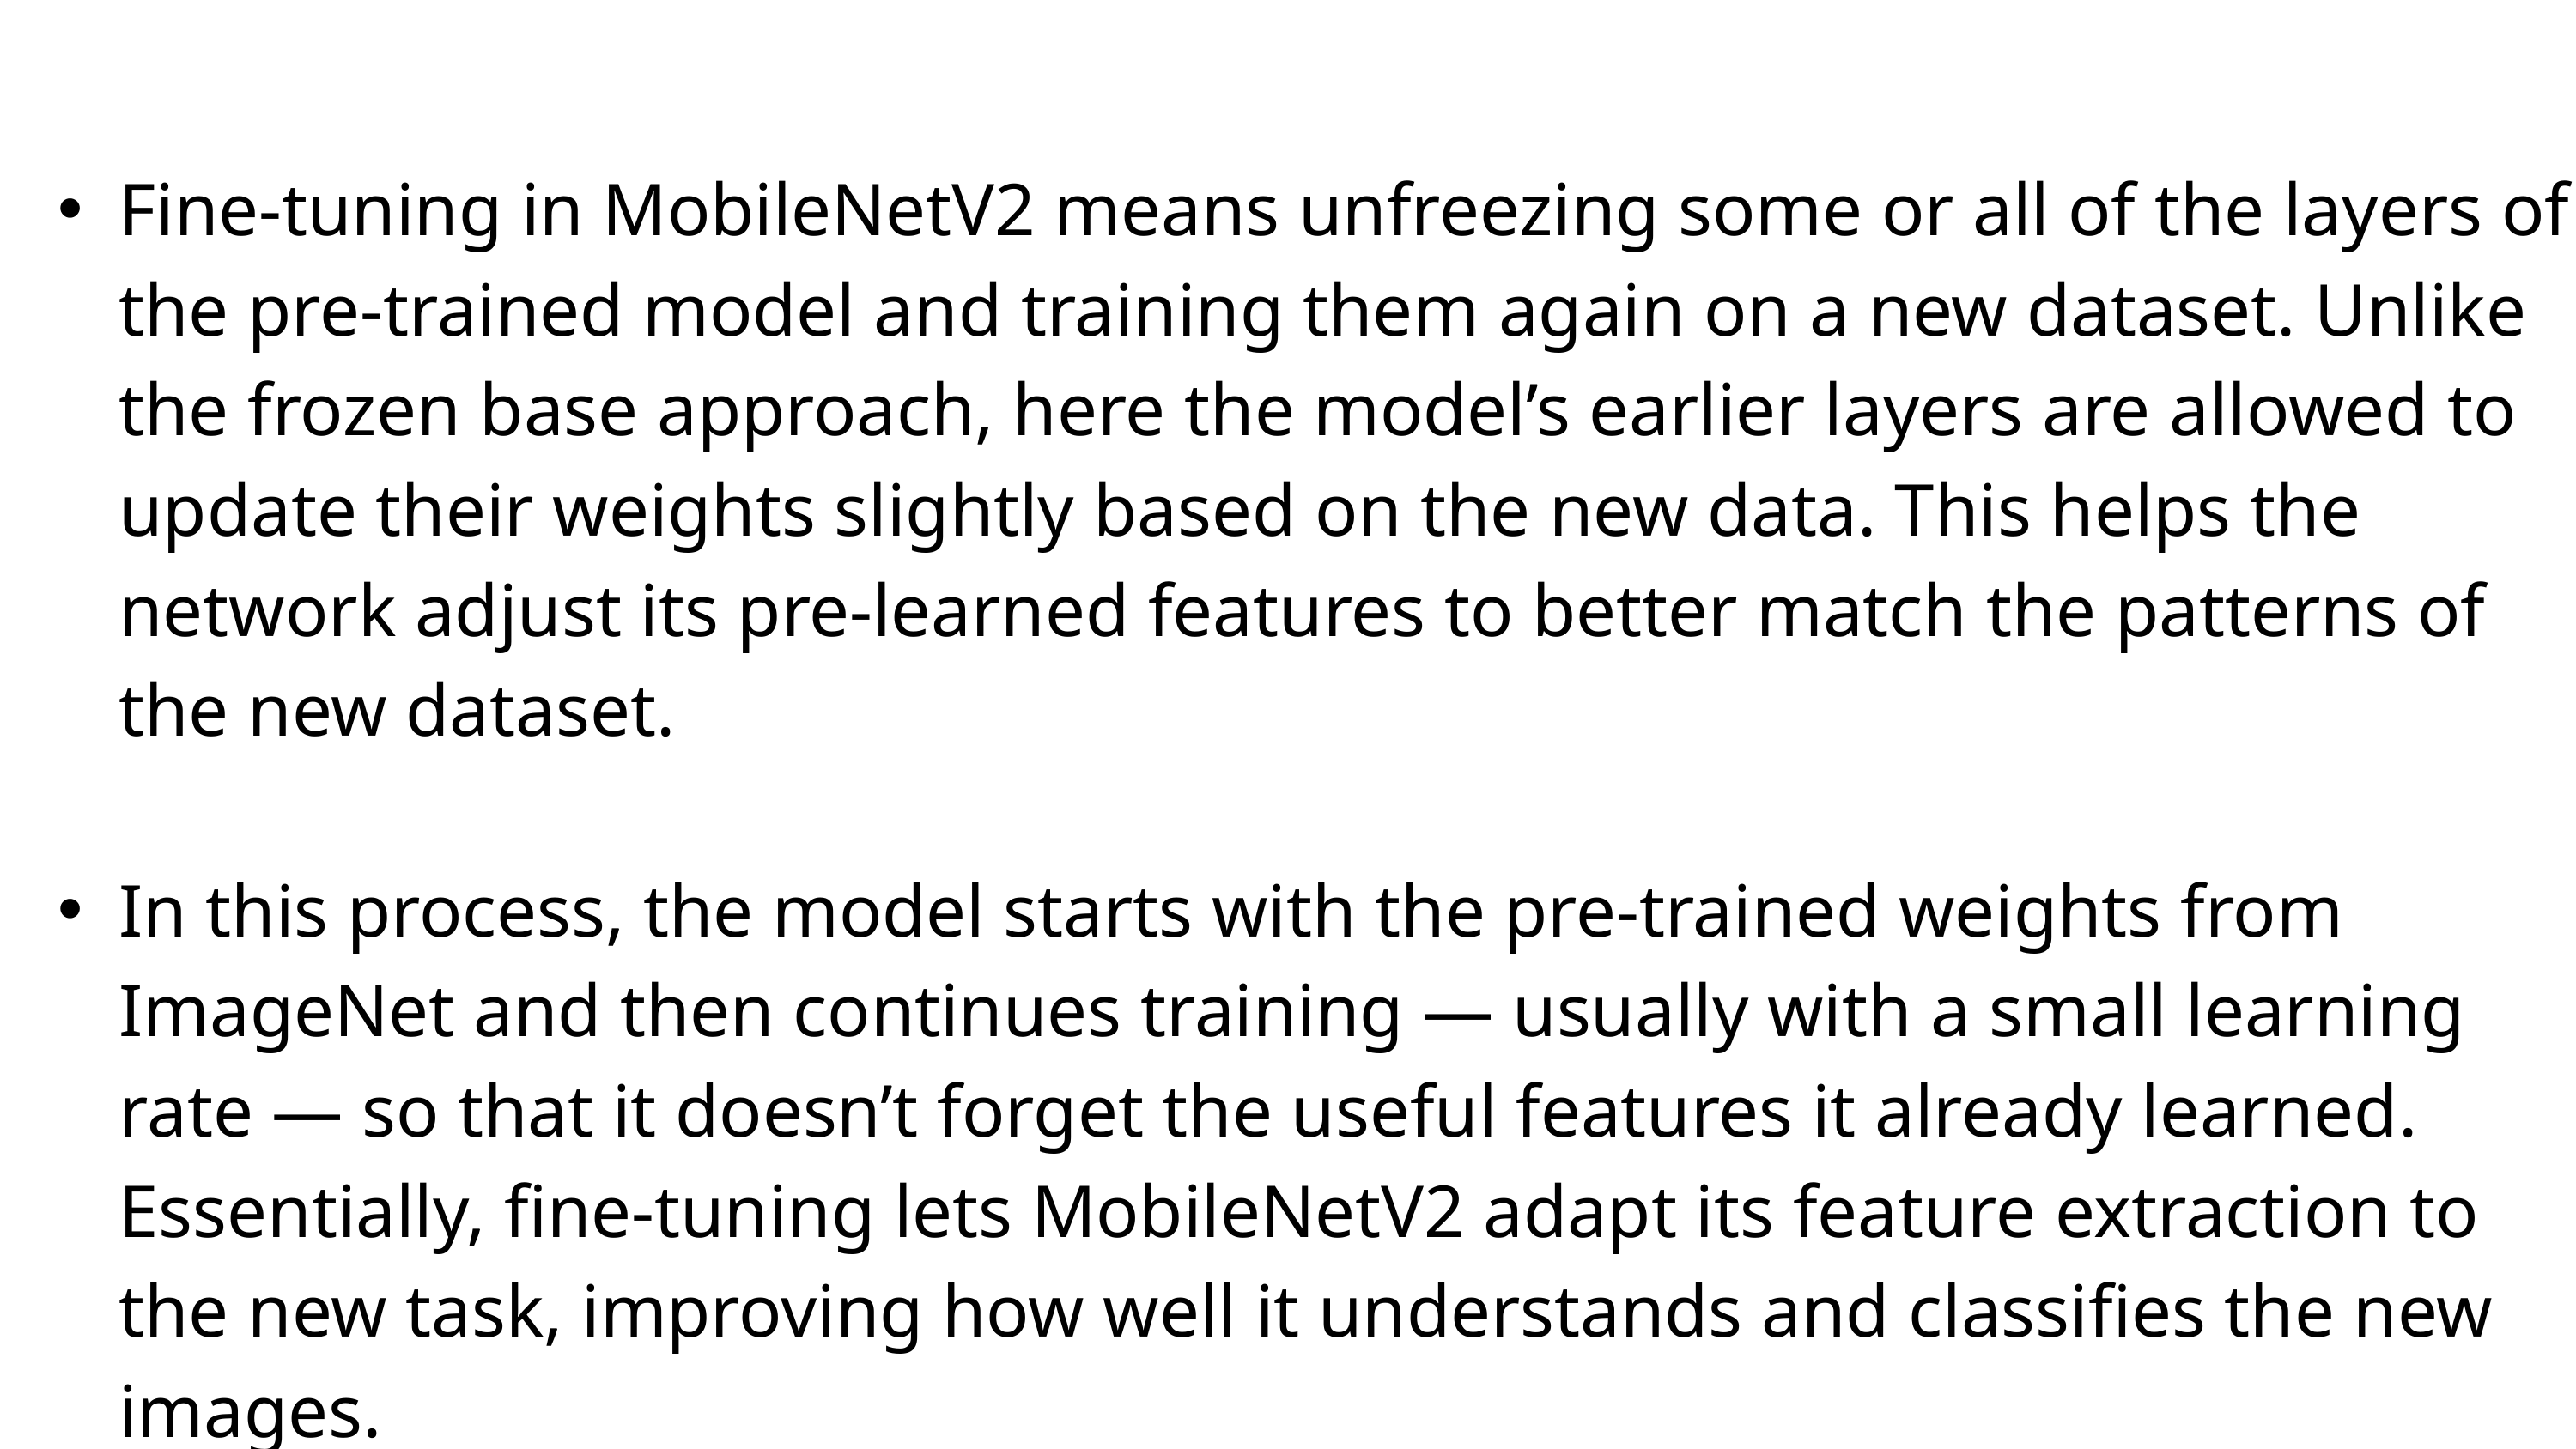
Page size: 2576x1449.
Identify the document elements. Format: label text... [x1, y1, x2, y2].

text_box Fine-tuning in MobileNetV2 means unfreezing some or all of the layers of the pre-trained model and training them again on a new dataset. Unlike the frozen base approach, here the model’s earlier layers are allowed to update their weights slightly based on the new data. This helps the network adjust its pre-learned features to better match the patterns of the new dataset. In this process, the model starts with the pre-trained weights from ImageNet and then continues training — usually with a small learning rate — so that it doesn’t forget the useful features it already learned. Essentially, fine-tuning lets MobileNetV2 adapt its feature extraction to the new task, improving how well it understands and classifies the new images. [0, 149, 2573, 1449]
